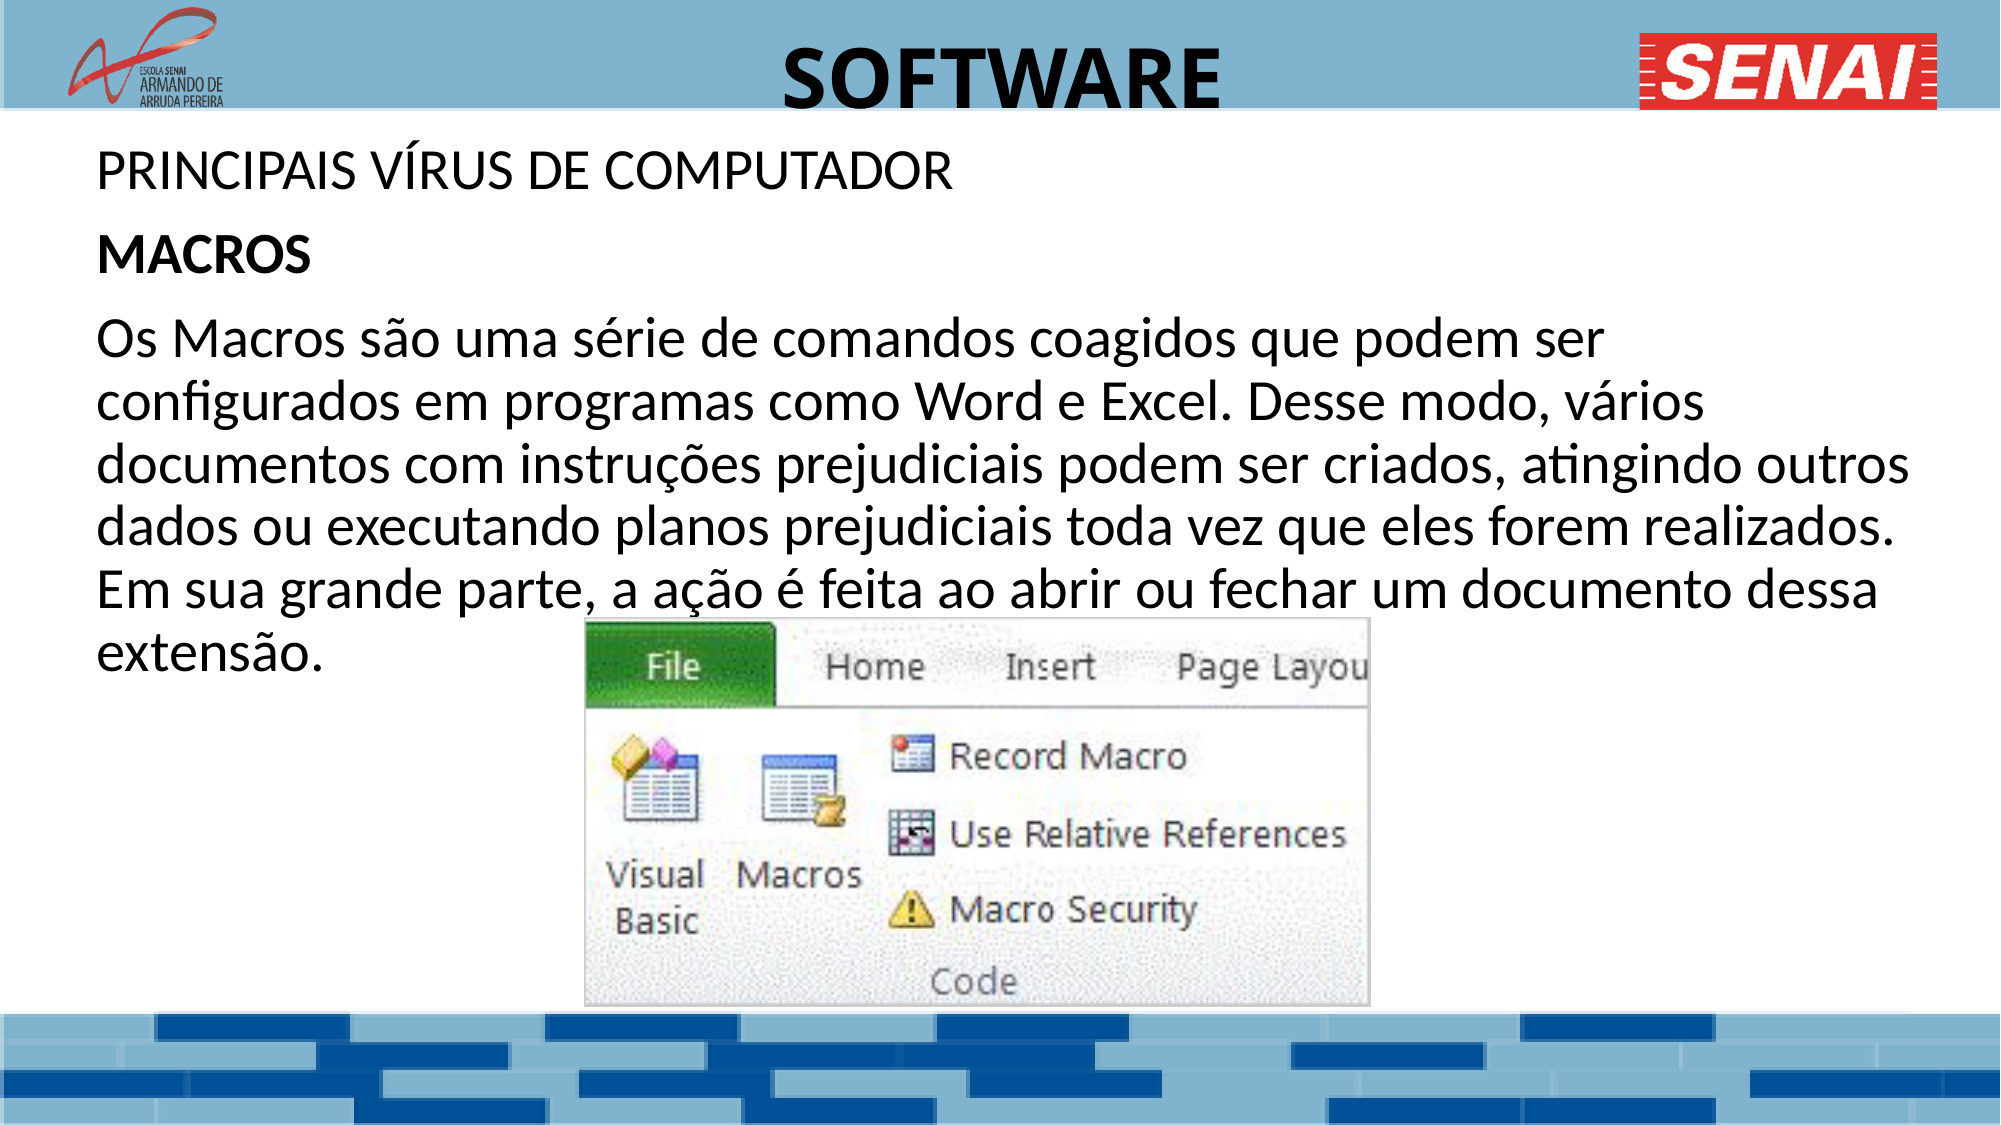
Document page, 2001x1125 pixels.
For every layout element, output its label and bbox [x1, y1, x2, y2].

picture [584, 617, 1371, 1007]
picture [1639, 33, 1937, 110]
picture [68, 7, 223, 107]
text_box [0, 0, 2000, 1125]
